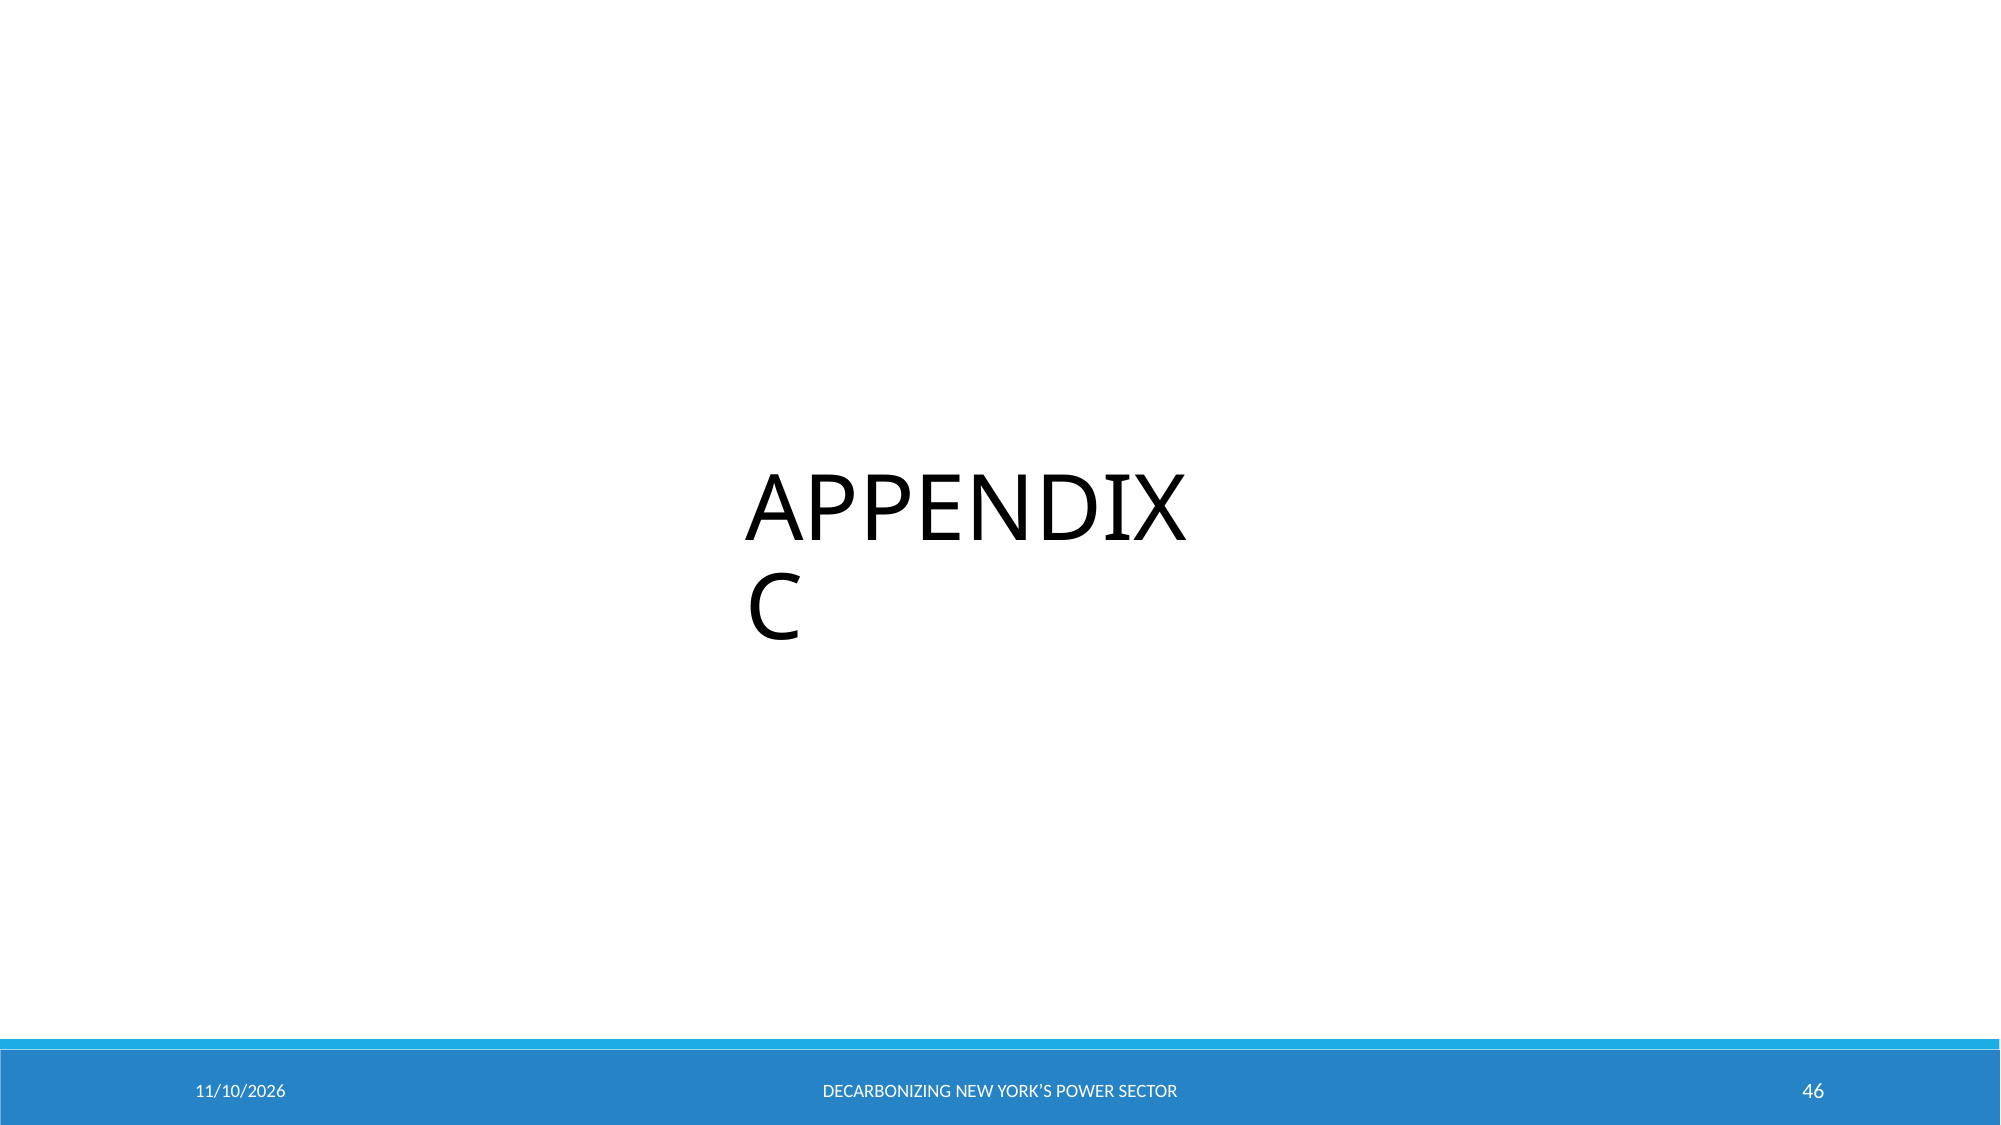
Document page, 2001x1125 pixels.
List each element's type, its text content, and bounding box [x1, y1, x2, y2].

text_box APPENDIX C [730, 453, 1270, 672]
footer Decarbonizing New York’s Power Sector [604, 1059, 1396, 1120]
slide_number 46 [1624, 1059, 1840, 1120]
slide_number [180, 1059, 586, 1120]
